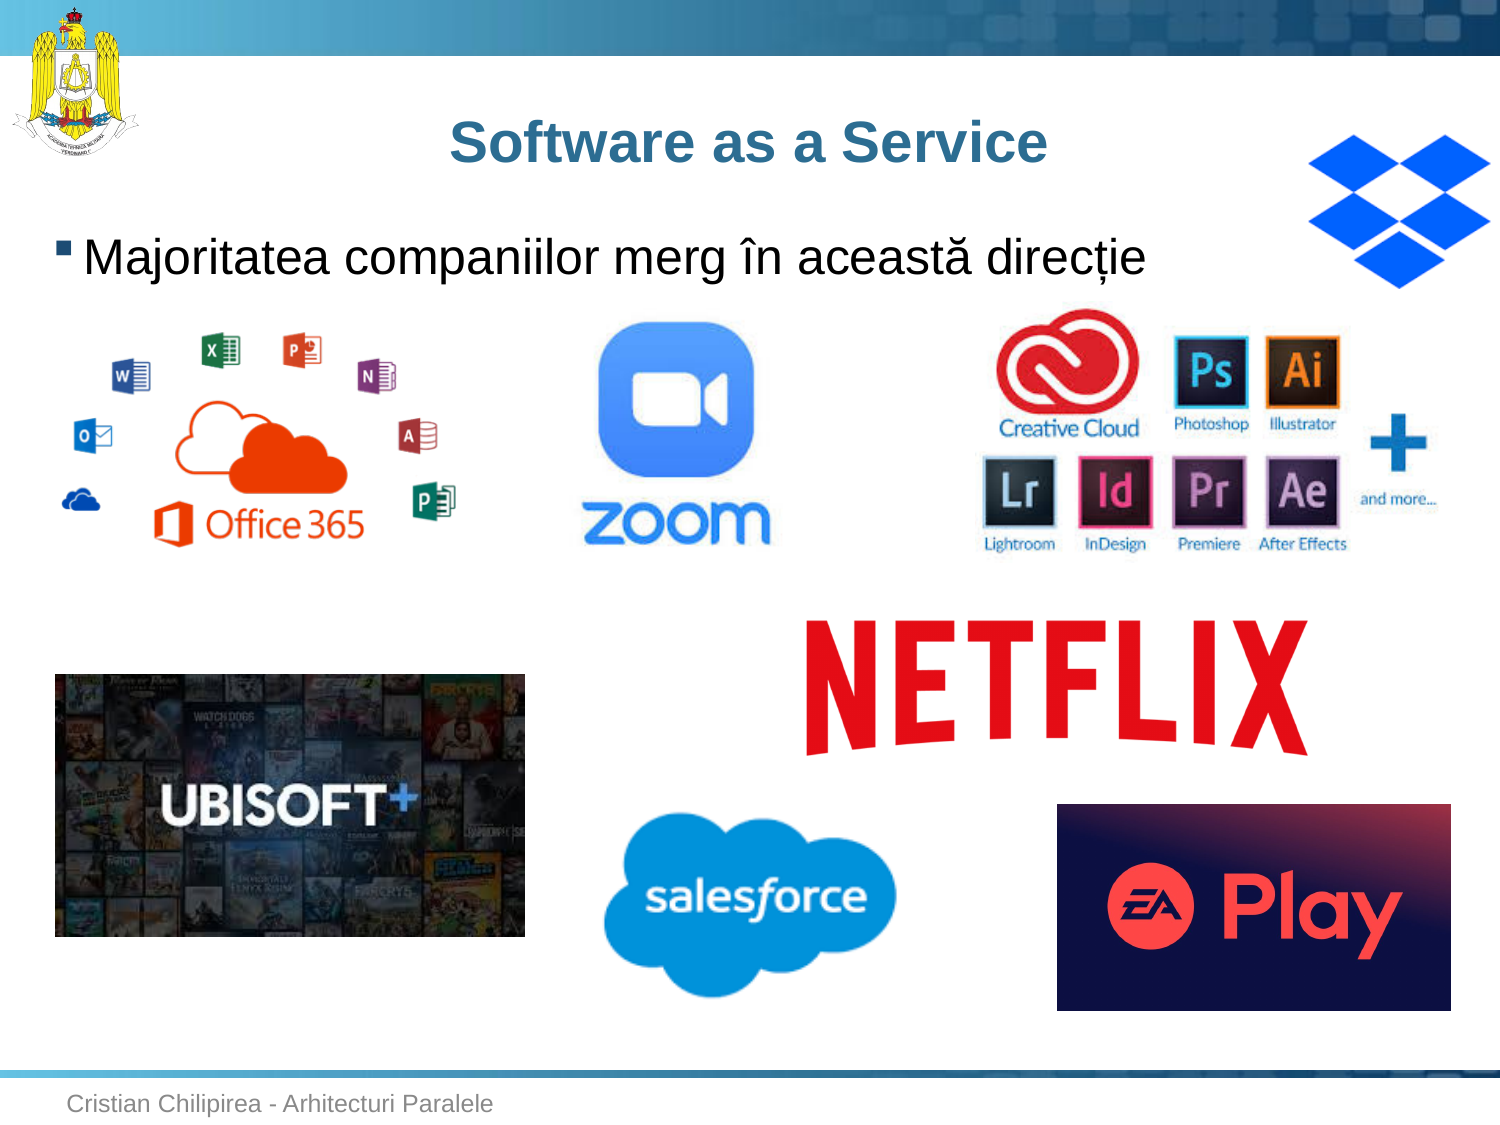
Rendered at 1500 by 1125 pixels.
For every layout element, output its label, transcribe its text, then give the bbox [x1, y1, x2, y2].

picture [1056, 804, 1451, 1011]
picture [0, 0, 1500, 156]
picture [0, 1070, 1500, 1078]
picture [805, 301, 1448, 757]
picture [55, 673, 525, 937]
title Software as a Service [51, 102, 1449, 178]
list Majoritatea companiilor merg în această direcție [52, 217, 1451, 1053]
picture [569, 308, 784, 559]
footer Cristian Chilipirea - Arhitecturi Paralele [51, 1083, 1157, 1125]
picture [1308, 120, 1491, 289]
picture [55, 316, 463, 559]
picture [601, 790, 899, 1024]
